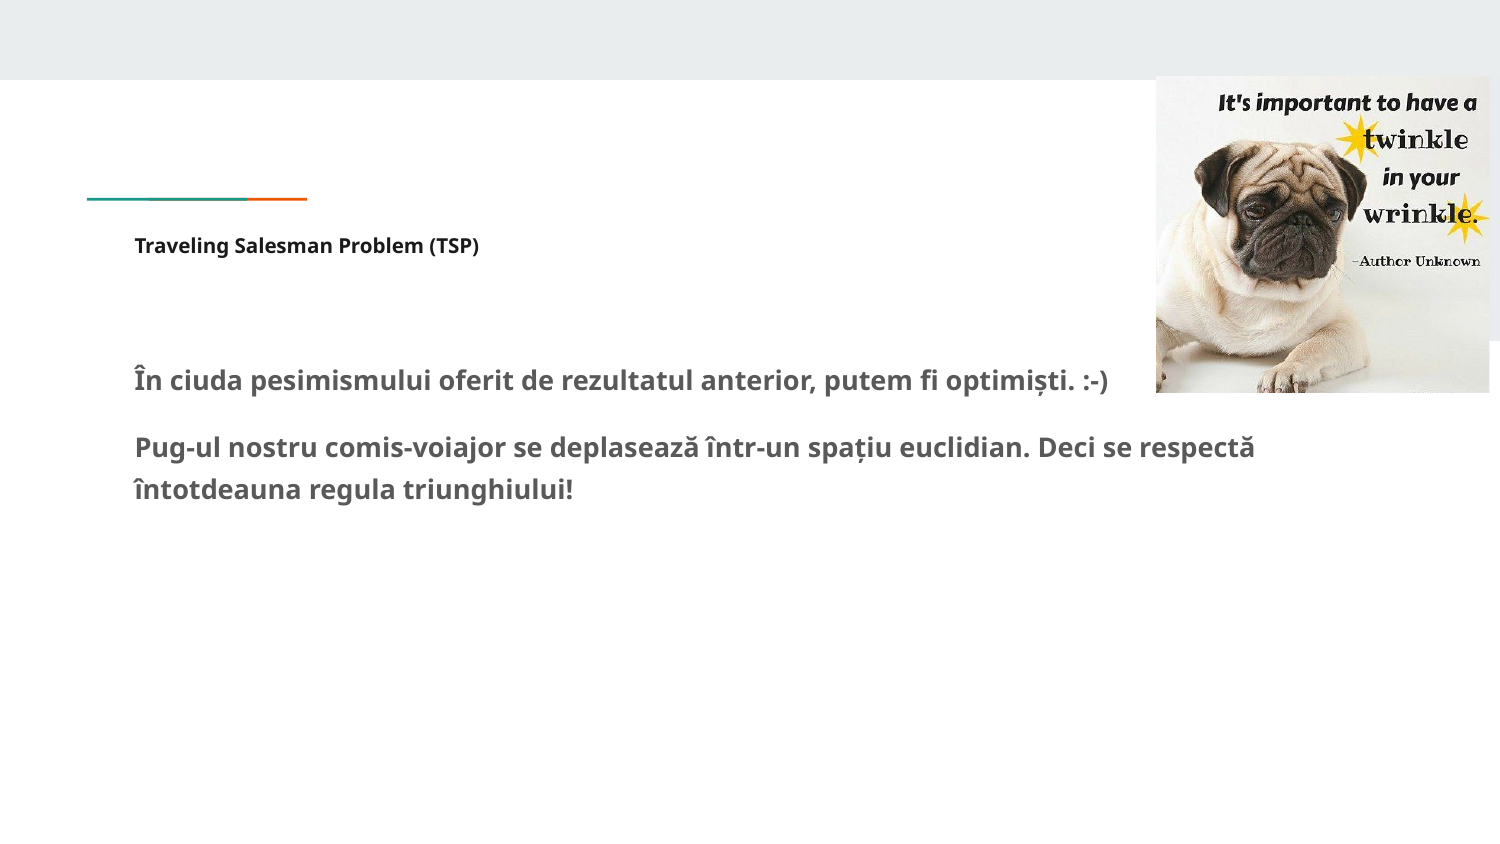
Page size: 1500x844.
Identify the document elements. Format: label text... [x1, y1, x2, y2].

picture [1155, 75, 1500, 393]
title Traveling Salesman Problem (TSP) [119, 216, 1150, 305]
list În ciuda pesimismului oferit de rezultatul anterior, putem fi optimiști. :-) Pug-ul nostru comis-voiajor se deplasează într-un spațiu euclidian. Deci se respectă întotdeauna regula triunghiului! [119, 341, 1381, 815]
